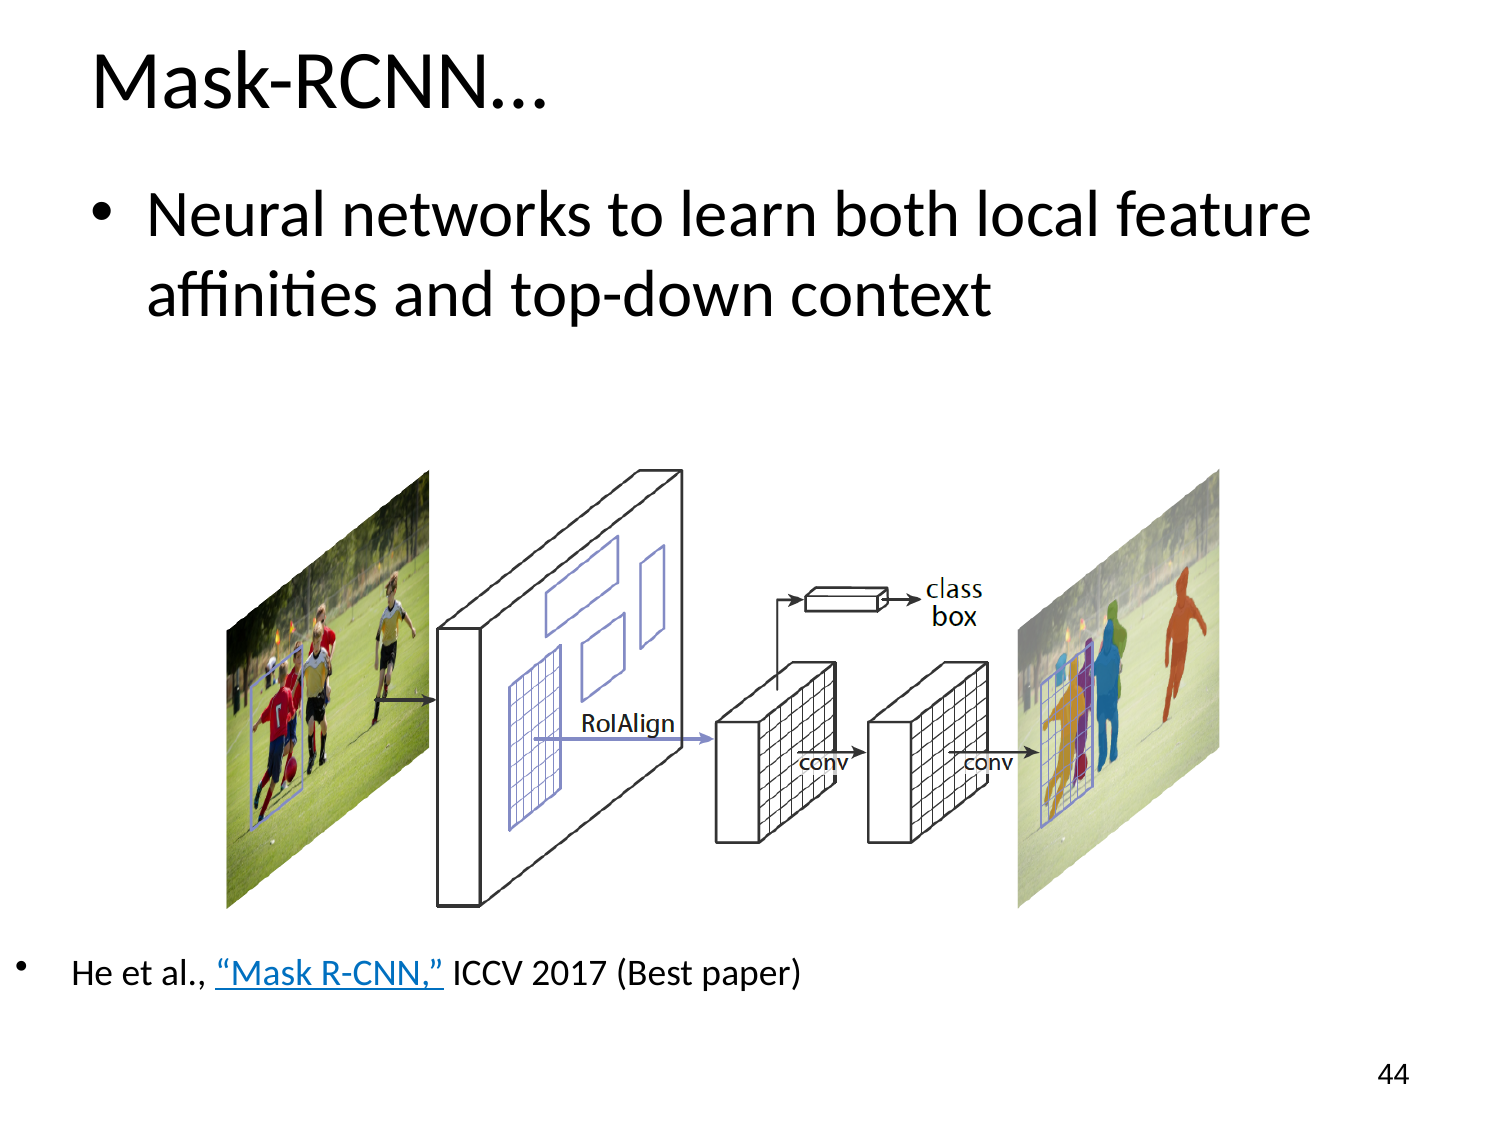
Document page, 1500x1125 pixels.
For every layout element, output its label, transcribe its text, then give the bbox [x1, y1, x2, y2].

title Mask-RCNN… [74, 0, 1426, 151]
list Neural networks to learn both local feature affinities and top-down context [74, 162, 1426, 940]
picture [192, 427, 1251, 922]
slide_number 44 [1074, 1042, 1425, 1103]
text_box He et al., “Mask R-CNN,” ICCV 2017 (Best paper) [0, 940, 1500, 1035]
